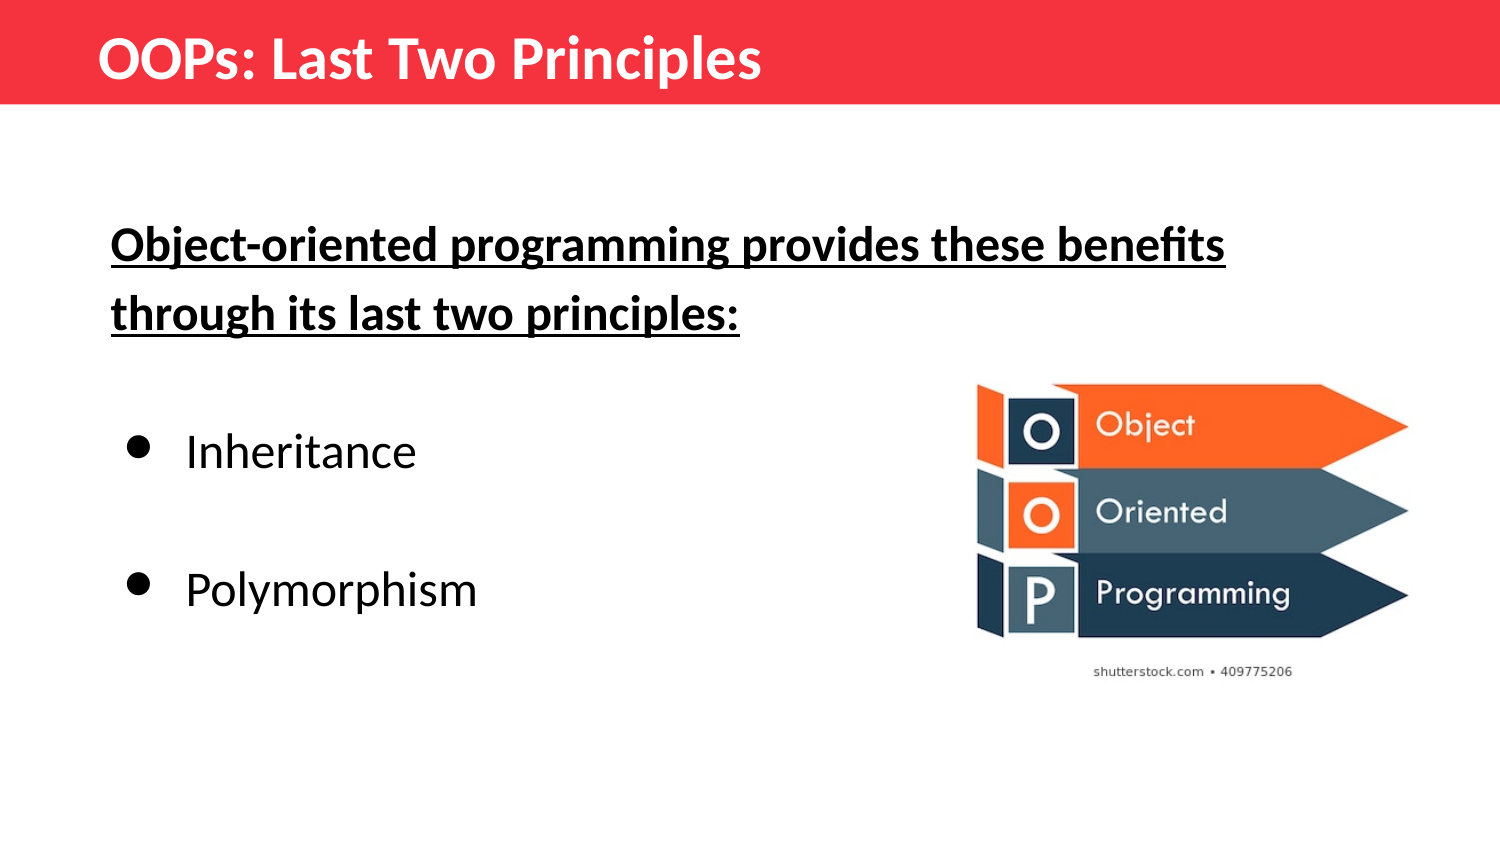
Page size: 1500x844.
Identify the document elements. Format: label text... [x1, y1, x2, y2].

picture [937, 362, 1449, 684]
text_box [0, 0, 1500, 105]
text_box OOPs: Last Two Principles [83, 2, 1060, 138]
text_box Object-oriented programming provides these benefits through its last two principles: Inheritance Polymorphism [95, 187, 1411, 609]
